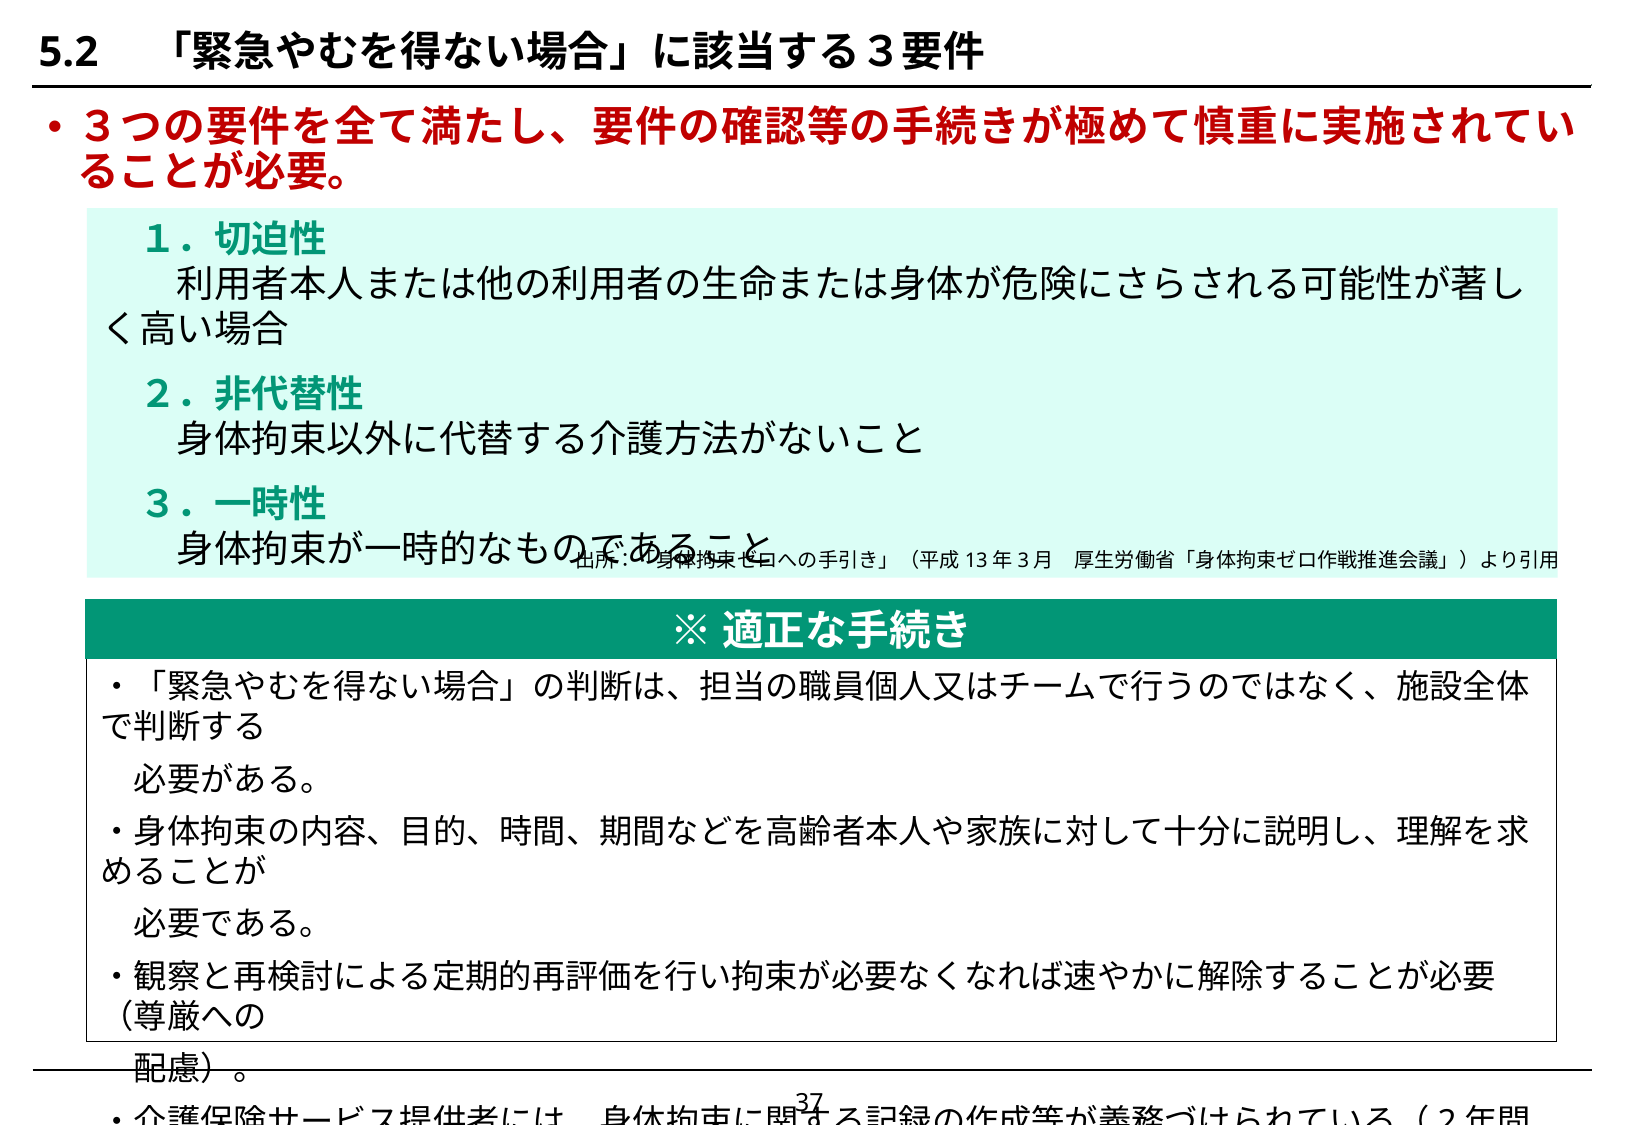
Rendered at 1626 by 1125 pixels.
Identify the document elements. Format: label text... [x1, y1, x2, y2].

text_box ・「緊急やむを得ない場合」の判断は、担当の職員個人又はチームで行うのではなく、施設全体で判断する 必要がある。 ・身体拘束の内容、目的、時間、期間などを高齢者本人や家族に対して十分に説明し、理解を求めることが 必要である。 ・観察と再検討による定期的再評価を行い拘束が必要なくなれば速やかに解除することが必要（尊厳への 配慮）。 ・介護保険サービス提供者には、身体拘束に関する記録の作成等が義務づけられている（2年間保存）。 [86, 659, 1557, 1042]
text_box ３つの要件を全て満たし、要件の確認等の手続きが極めて慎重に実施されていることが必要。 [32, 98, 1592, 223]
text_box 出所：「身体拘束ゼロへの手引き」（平成13年3月 厚生労働省「身体拘束ゼロ作戦推進会議」）より引用 [533, 540, 1575, 579]
text_box ※適正な手続き [85, 599, 1558, 659]
title 5.2 「緊急やむを得ない場合」に該当する３要件 [32, 22, 1593, 83]
text_box １．切迫性 利用者本人または他の利用者の生命または身体が危険にさらされる可能性が著しく高い場合 ２．非代替性 身体拘束以外に代替する介護方法がないこと ３．一時性 身体拘束が一時的なものであること [86, 223, 1558, 578]
